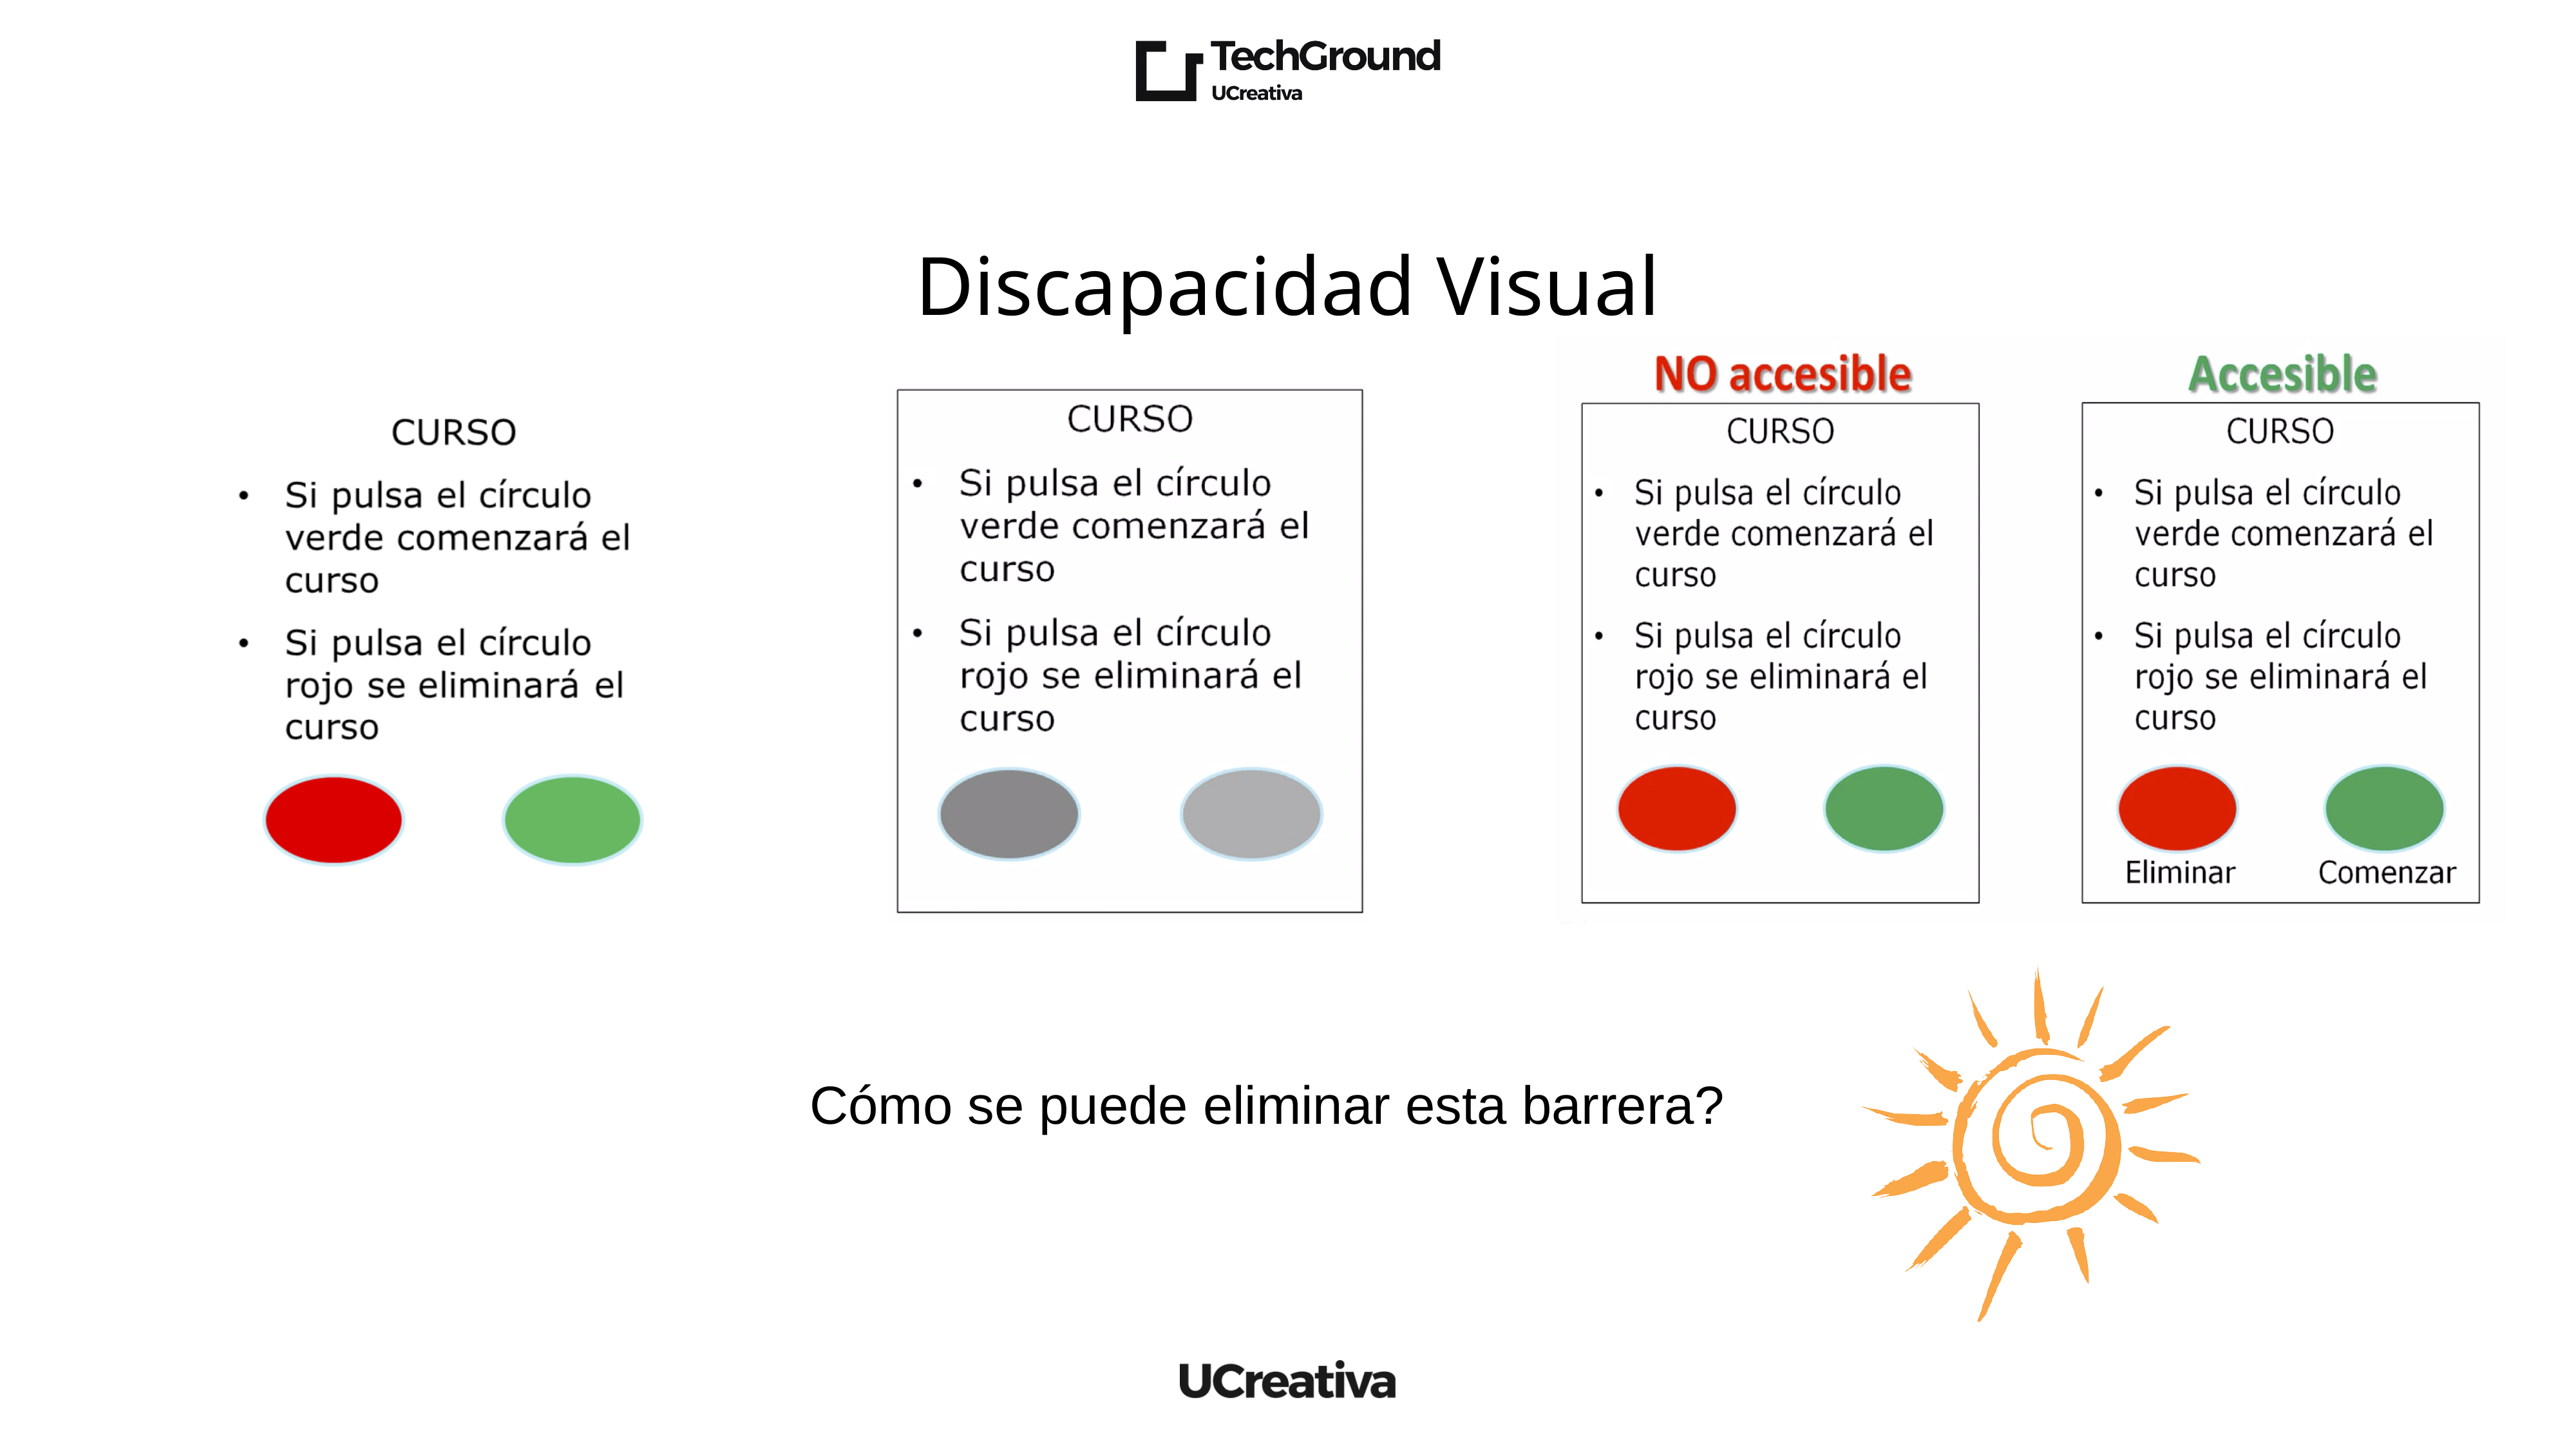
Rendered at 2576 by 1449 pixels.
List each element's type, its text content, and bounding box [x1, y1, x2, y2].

title Discapacidad Visual [229, 180, 2346, 337]
picture [1180, 1360, 1396, 1399]
text_box Cómo se puede eliminar esta barrera? [800, 1065, 1776, 1140]
picture [887, 382, 1368, 923]
picture [229, 404, 676, 906]
picture [1555, 336, 2507, 923]
picture [1079, 0, 1497, 141]
picture [1861, 958, 2201, 1322]
